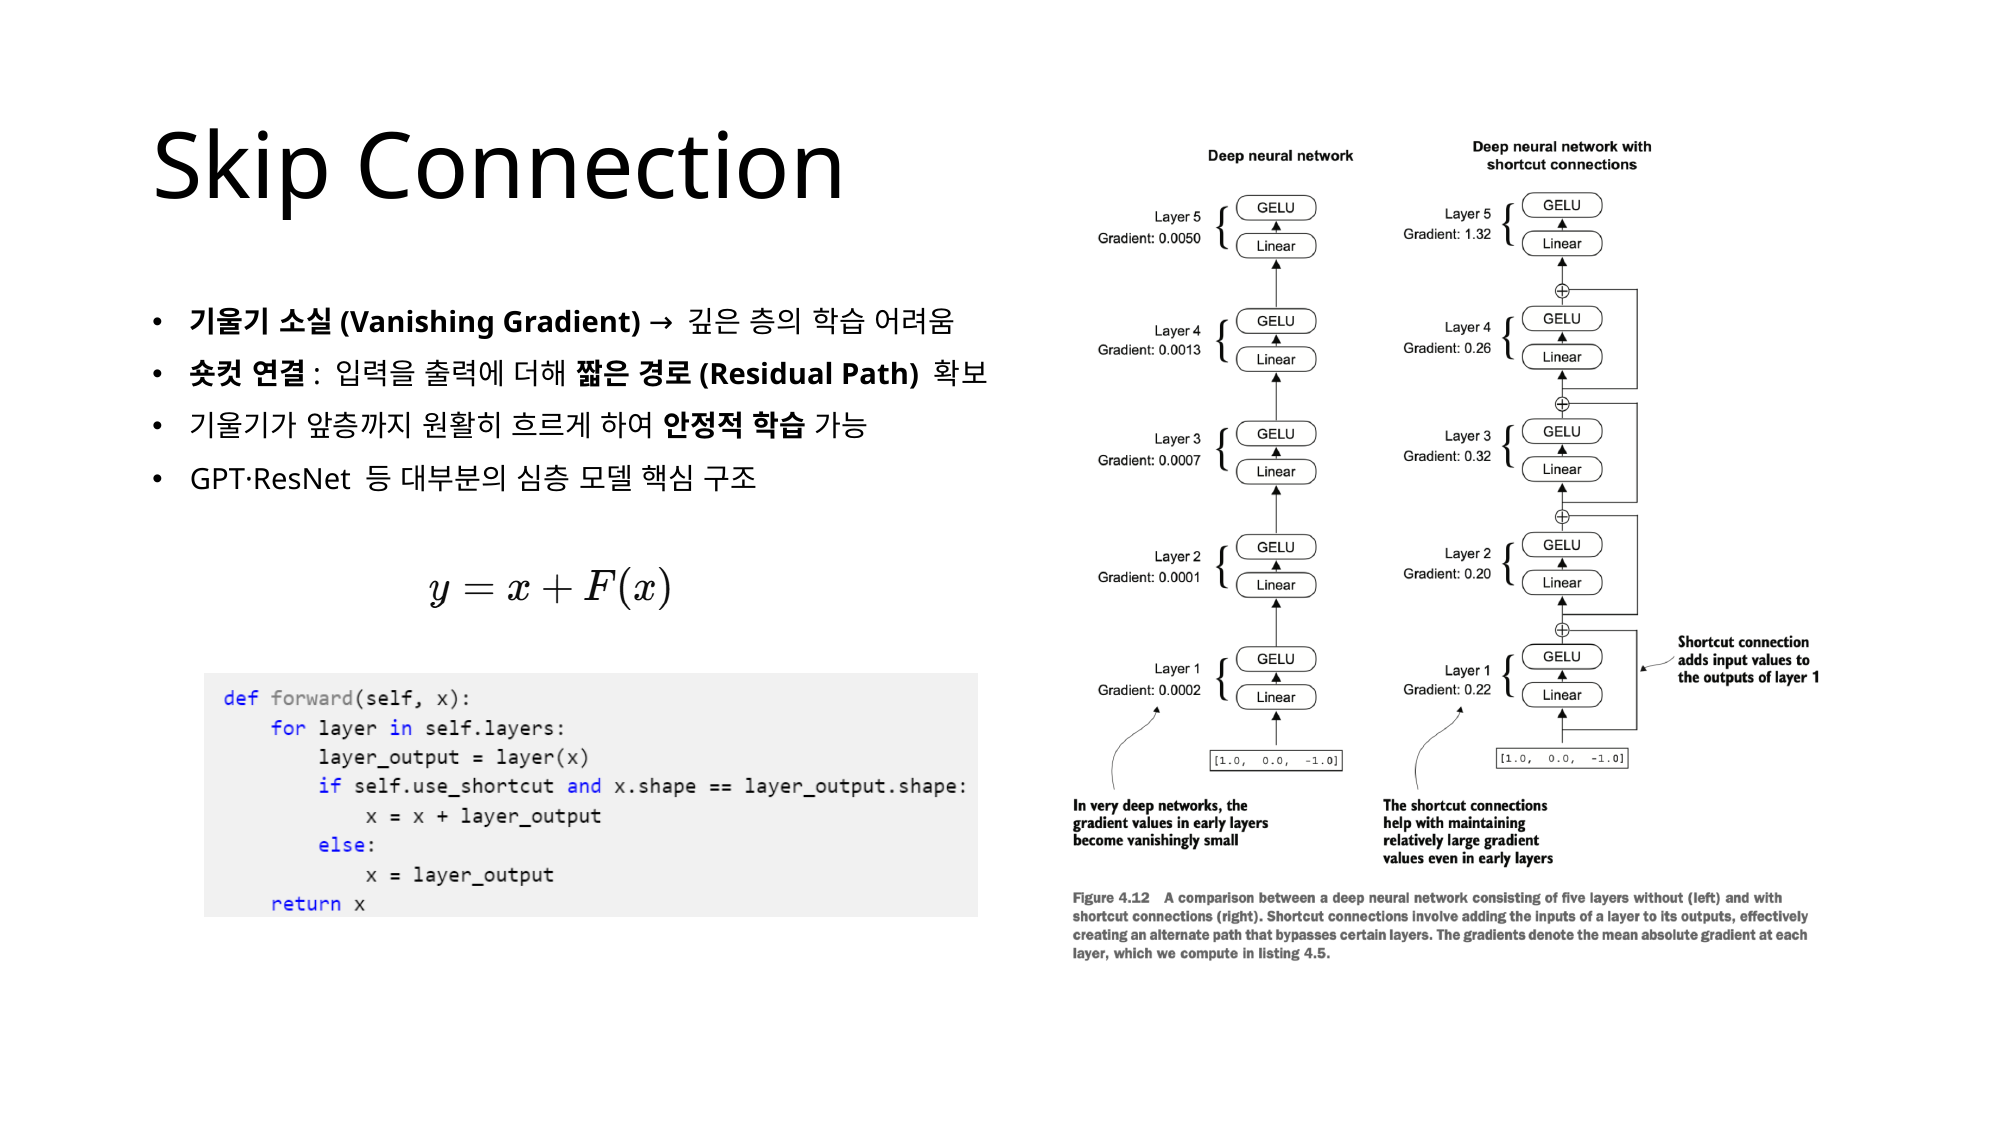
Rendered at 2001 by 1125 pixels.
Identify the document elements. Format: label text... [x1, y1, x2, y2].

list 기울기 소실(Vanishing Gradient) → 깊은 층의 학습 어려움 숏컷 연결: 입력을 출력에 더해 짧은 경로(Residual Path) 확보 기울기가 앞층까지 원활히 흐르게 하여 안정적 학습 가능 GPT·ResNet 등 대부분의 심층 모델 핵심 구조 [137, 299, 1021, 1014]
title Skip Connection [137, 59, 1863, 278]
picture [1050, 128, 1834, 975]
picture [327, 523, 760, 645]
picture [203, 672, 979, 918]
